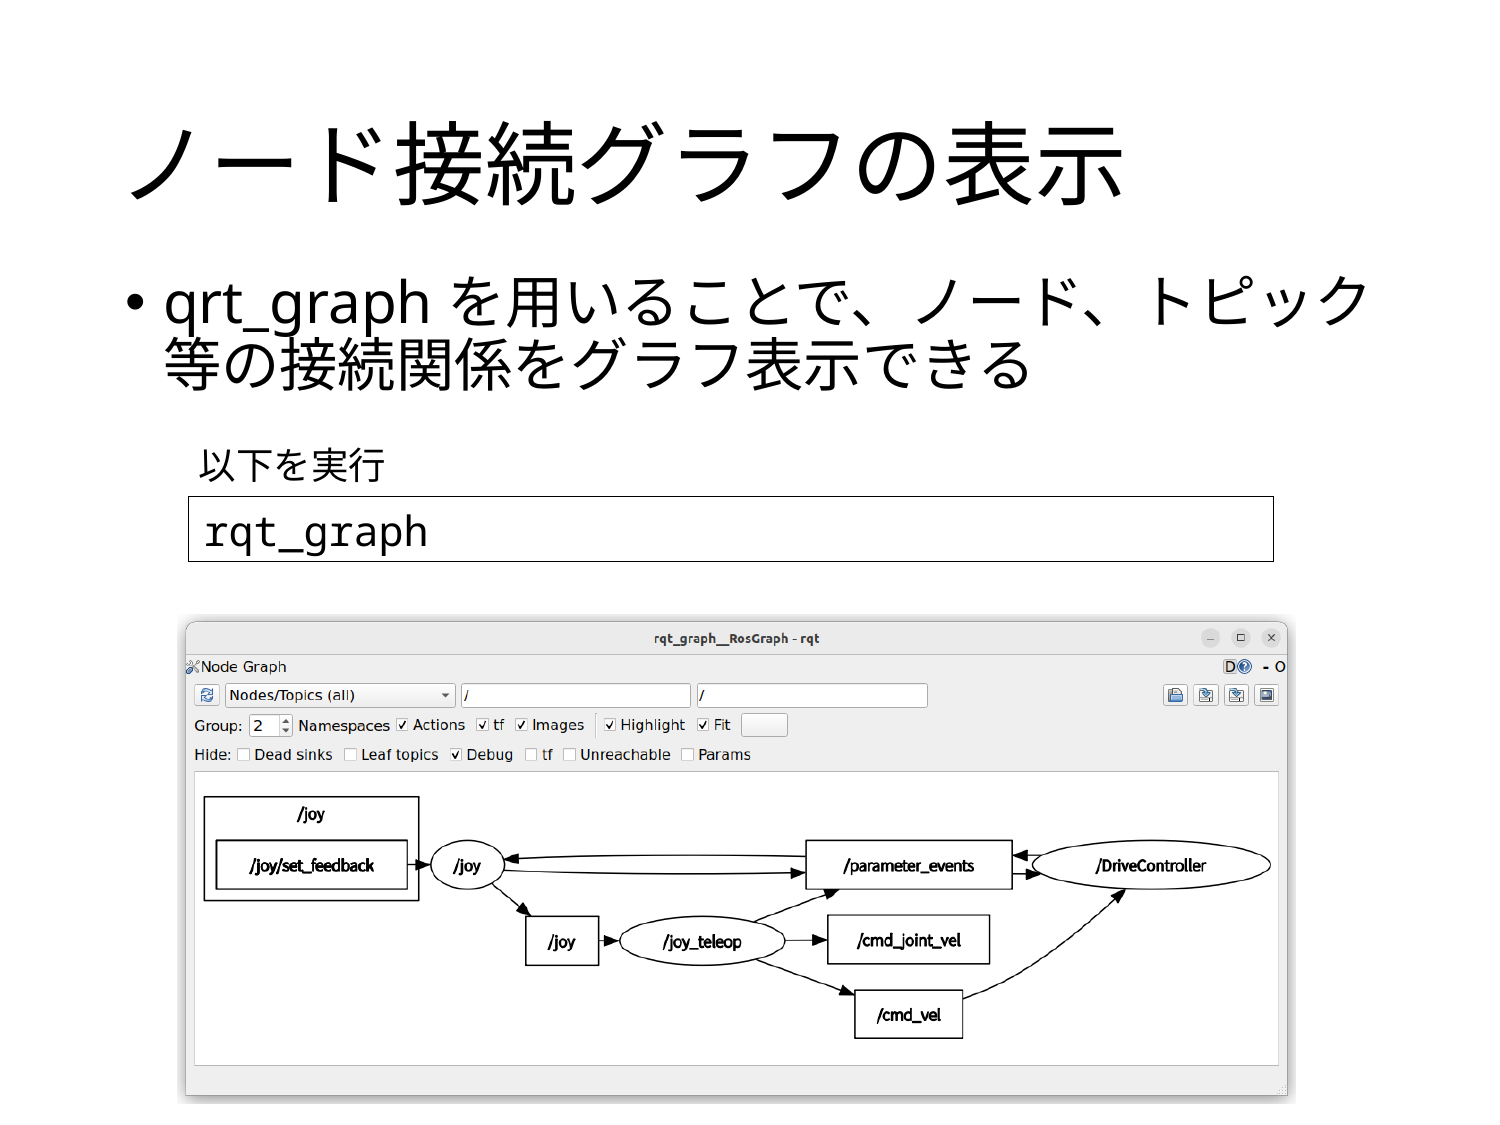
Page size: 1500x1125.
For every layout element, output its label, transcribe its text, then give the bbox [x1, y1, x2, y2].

title ノード接続グラフの表示 [103, 59, 1397, 278]
text_box 以下を実行 [183, 434, 402, 495]
text_box rqt_graph [188, 496, 1274, 562]
picture [177, 614, 1296, 1104]
list qrt_graphを用いることで、ノード、トピック等の接続関係をグラフ表示できる [110, 265, 1405, 433]
